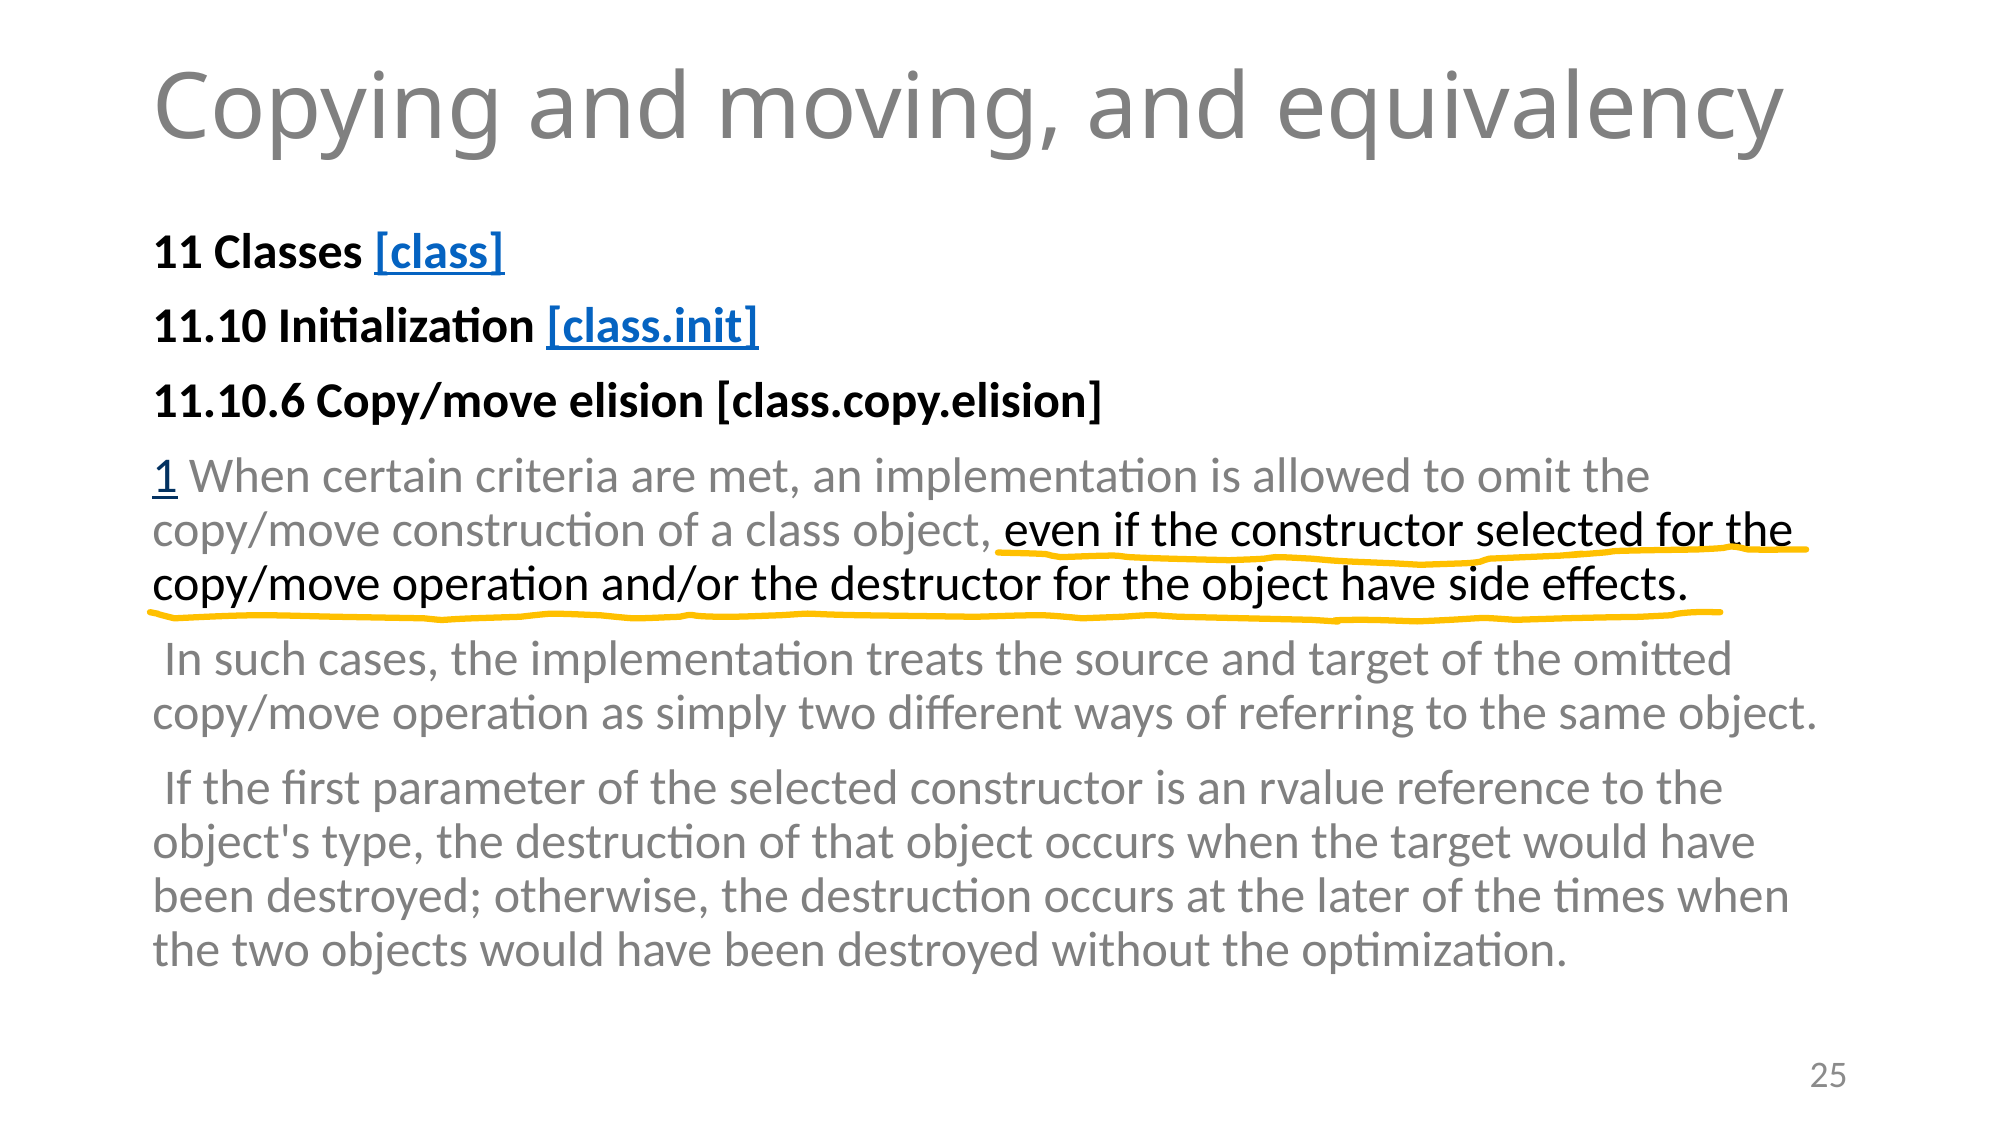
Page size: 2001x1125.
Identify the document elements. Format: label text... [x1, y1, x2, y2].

slide_number 25 [1412, 1042, 1863, 1103]
title Copying and moving, and equivalency [137, 0, 1863, 217]
list 11 Classes [class] 11.10 Initialization [class.init] 11.10.6 Copy/move elision [class.copy.elision] 1 When certain criteria are met, an implementation is allowed to omit the copy/move construction of a class object, even if the constructor selected for the copy/move operation and/or the destructor for the object have side effects. In such cases, the implementation treats the source and target of the omitted copy/move operation as simply two different ways of referring to the same object. If the first parameter of the selected constructor is an rvalue reference to the object's type, the destruction of that object occurs when the target would have been destroyed; otherwise, the destruction occurs at the later of the times when the two objects would have been destroyed without the optimization. [137, 217, 1863, 1043]
text_box [996, 545, 1808, 566]
text_box [148, 611, 1722, 623]
